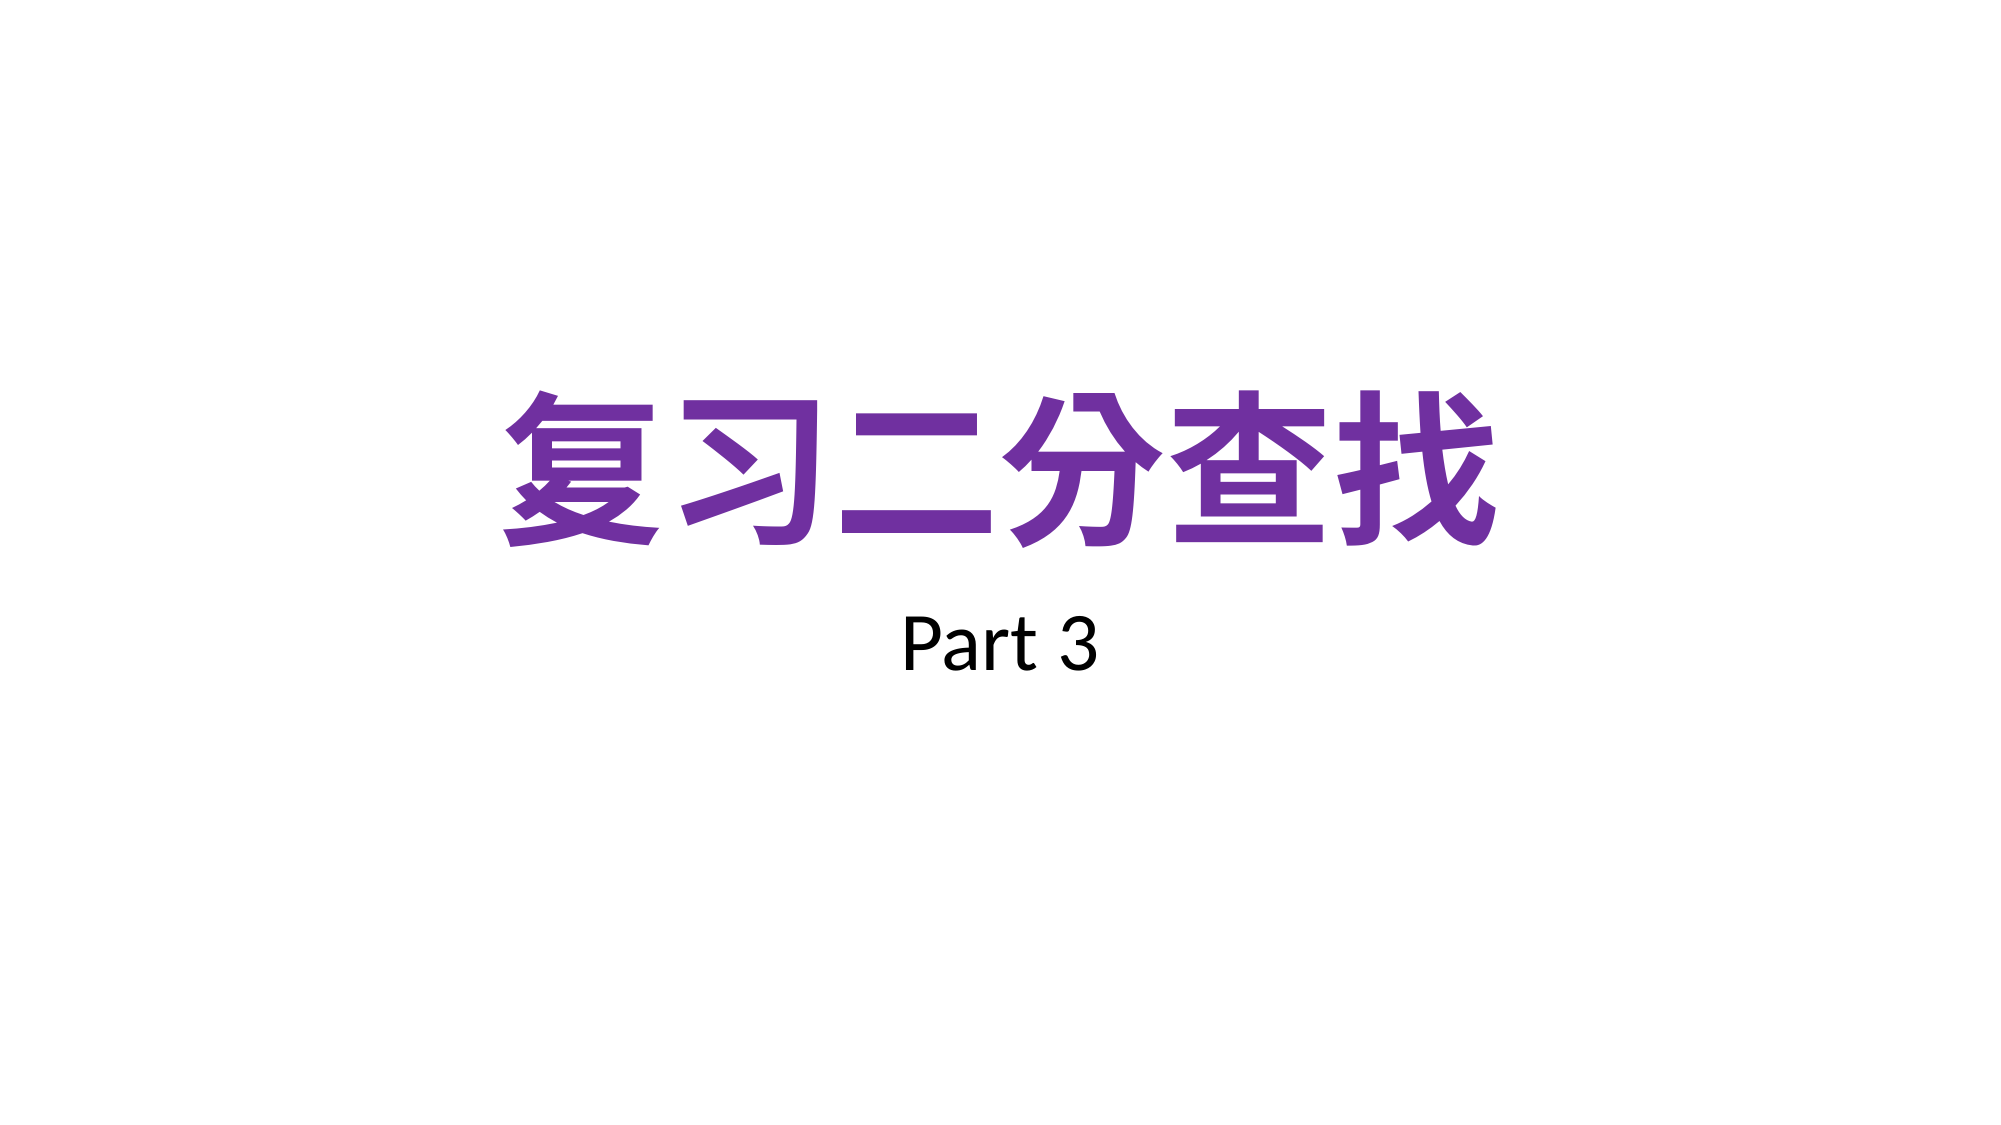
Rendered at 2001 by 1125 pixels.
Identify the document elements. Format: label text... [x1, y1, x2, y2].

title 复习二分查找 [249, 184, 1750, 576]
subtitle Part 3 [249, 590, 1750, 863]
